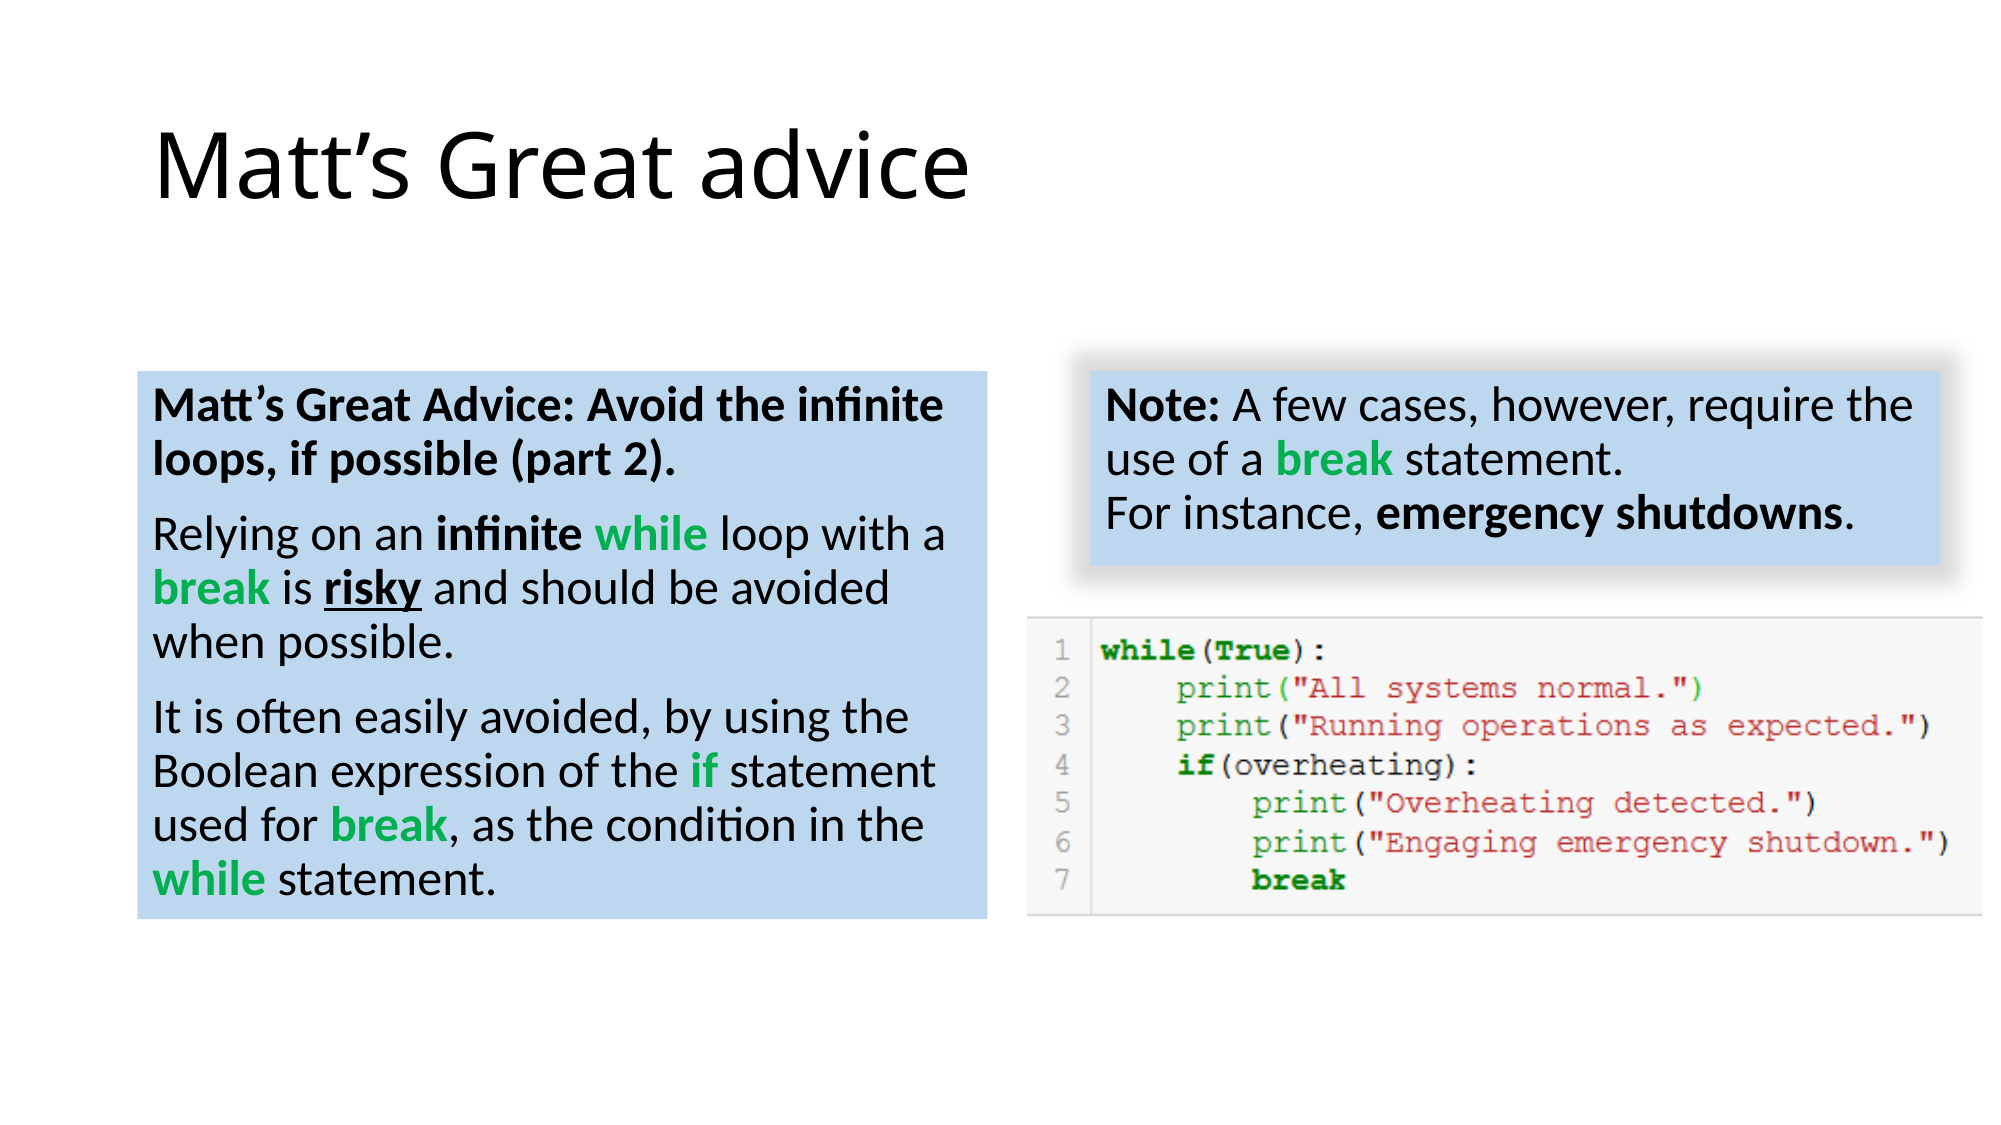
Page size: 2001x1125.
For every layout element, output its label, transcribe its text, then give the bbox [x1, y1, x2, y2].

text_box Note: A few cases, however, require the use of a break statement. For instance, emergency shutdowns. [1090, 371, 1941, 566]
title Matt’s Great advice [137, 59, 1863, 278]
picture [1026, 611, 1983, 918]
list Matt’s Great Advice: Avoid the infinite loops, if possible (part 2). Relying on an infinite while loop with a break is risky and should be avoided when possible. It is often easily avoided, by using the Boolean expression of the if statement used for break, as the condition in the while statement. [137, 371, 988, 920]
